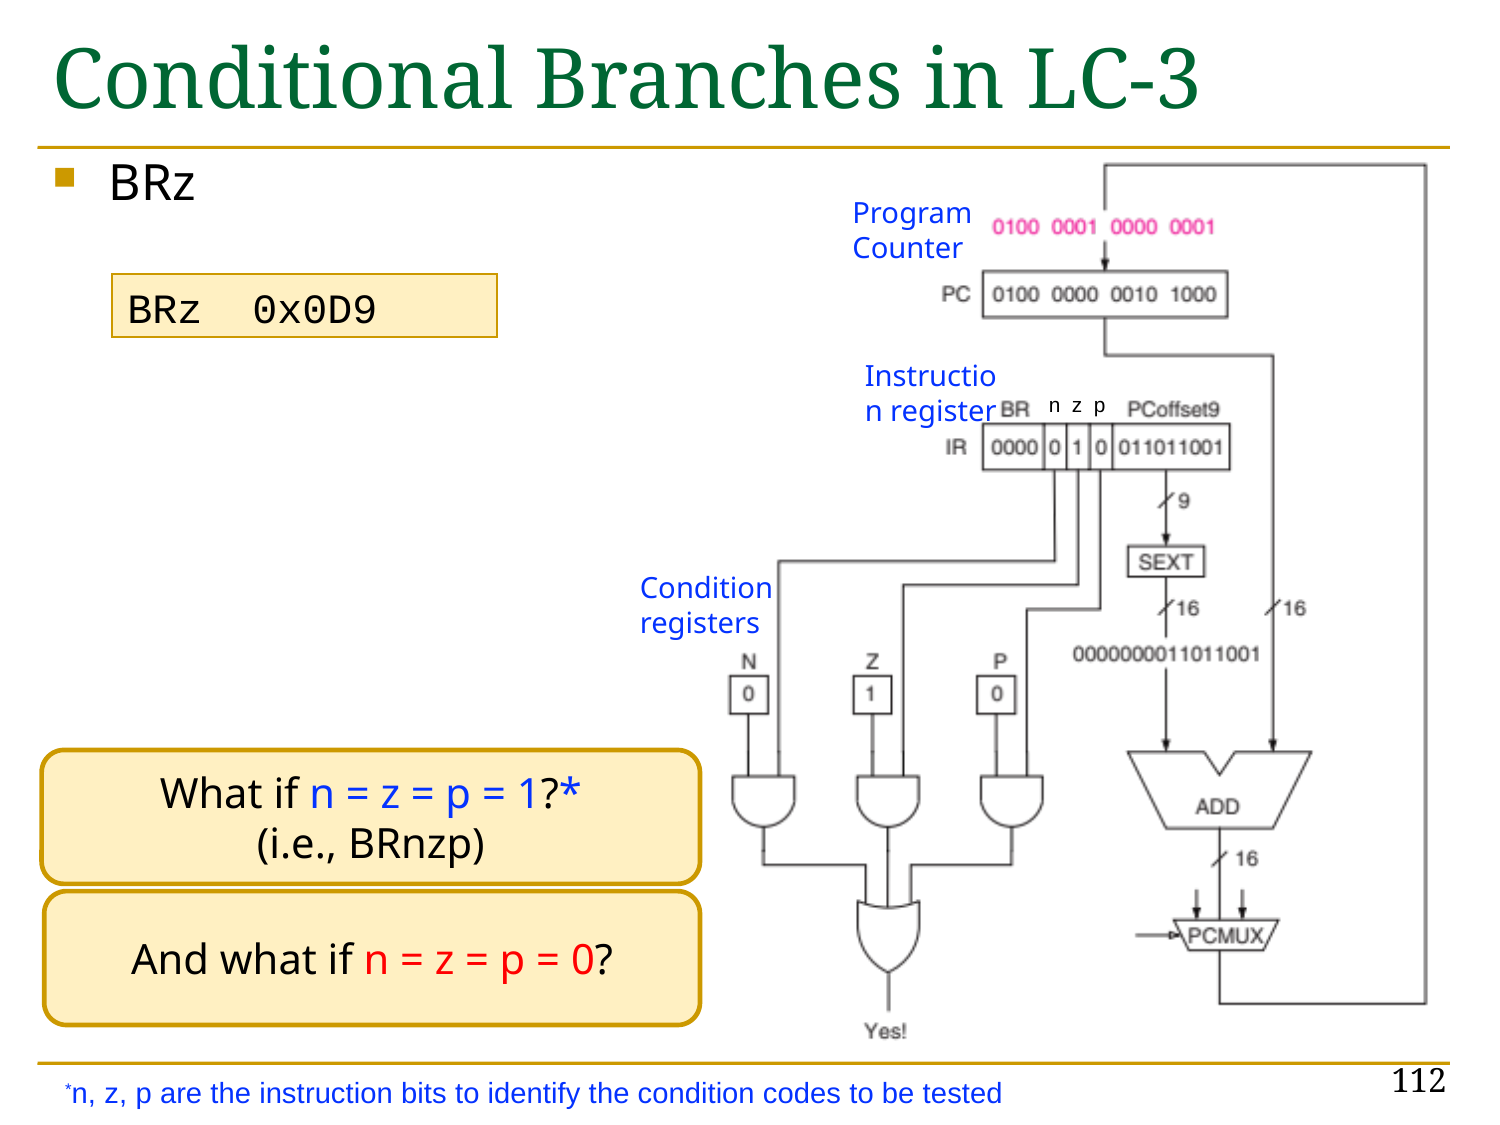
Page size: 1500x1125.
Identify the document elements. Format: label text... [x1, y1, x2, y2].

title Conditional Branches in LC-3 [37, 0, 1450, 149]
list BRz [37, 149, 1450, 1063]
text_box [624, 153, 1434, 1052]
text_box What if n = z = p = 1?* (i.e., BRnzp) [39, 747, 619, 886]
text_box BRz 0x0D9 [112, 274, 498, 338]
text_box And what if n = z = p = 0? [42, 888, 619, 1028]
slide_number 112 [1111, 1036, 1462, 1112]
text_box *n, z, p are the instruction bits to identify the condition codes to be tested [50, 1067, 1019, 1117]
